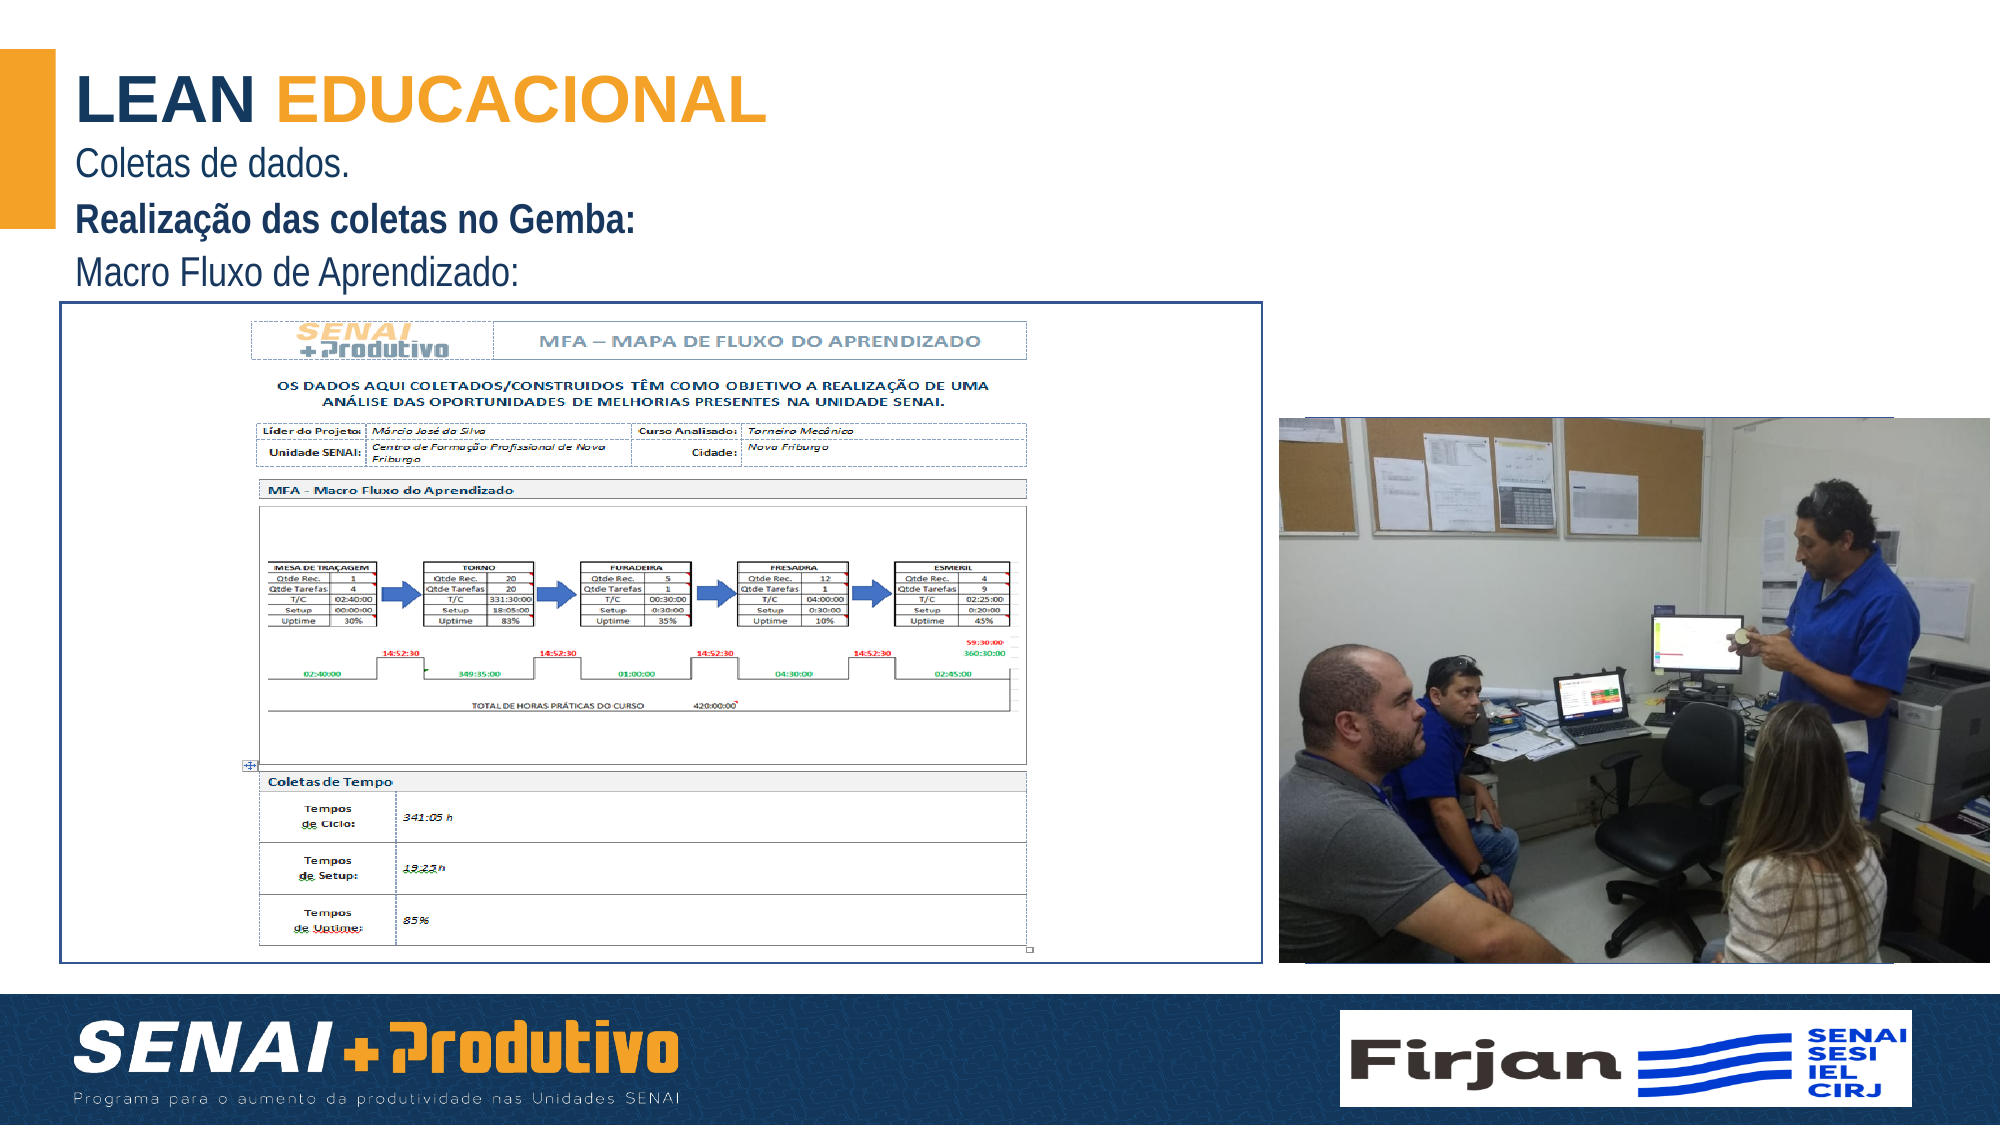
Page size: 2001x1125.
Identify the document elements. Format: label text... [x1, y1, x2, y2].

text_box Coletas de dados. [60, 128, 1841, 194]
text_box Inserir foto MFA [59, 301, 1263, 964]
picture [1279, 418, 1990, 964]
picture [0, 994, 2000, 1125]
text_box LEAN EDUCACIONAL [60, 48, 1367, 128]
picture [232, 312, 1047, 956]
text_box Realização das coletas no Gemba: [60, 184, 1306, 236]
text_box Macro Fluxo de Aprendizado: [60, 236, 2000, 302]
